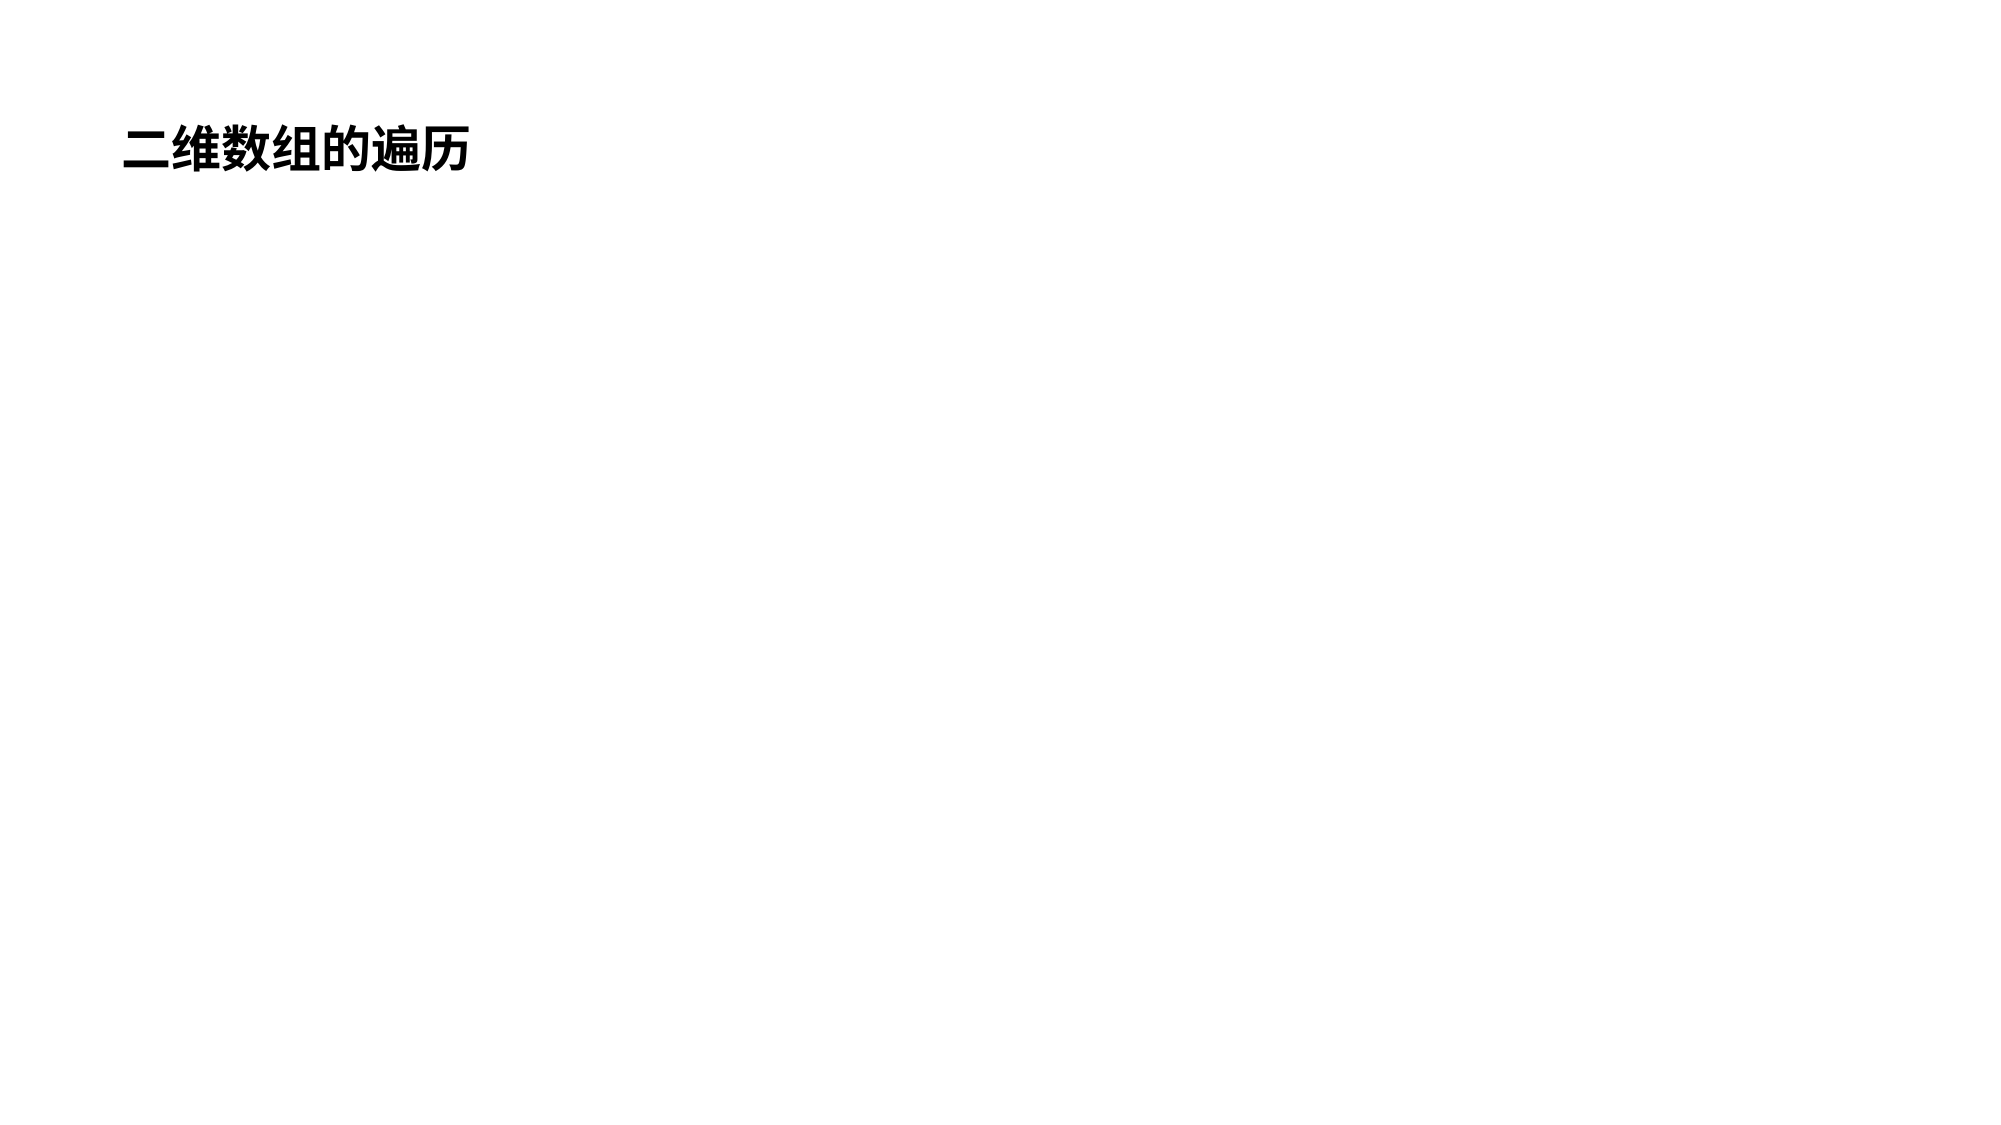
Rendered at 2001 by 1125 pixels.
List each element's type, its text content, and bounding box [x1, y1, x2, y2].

title 二维数组的遍历 [106, 42, 1832, 260]
